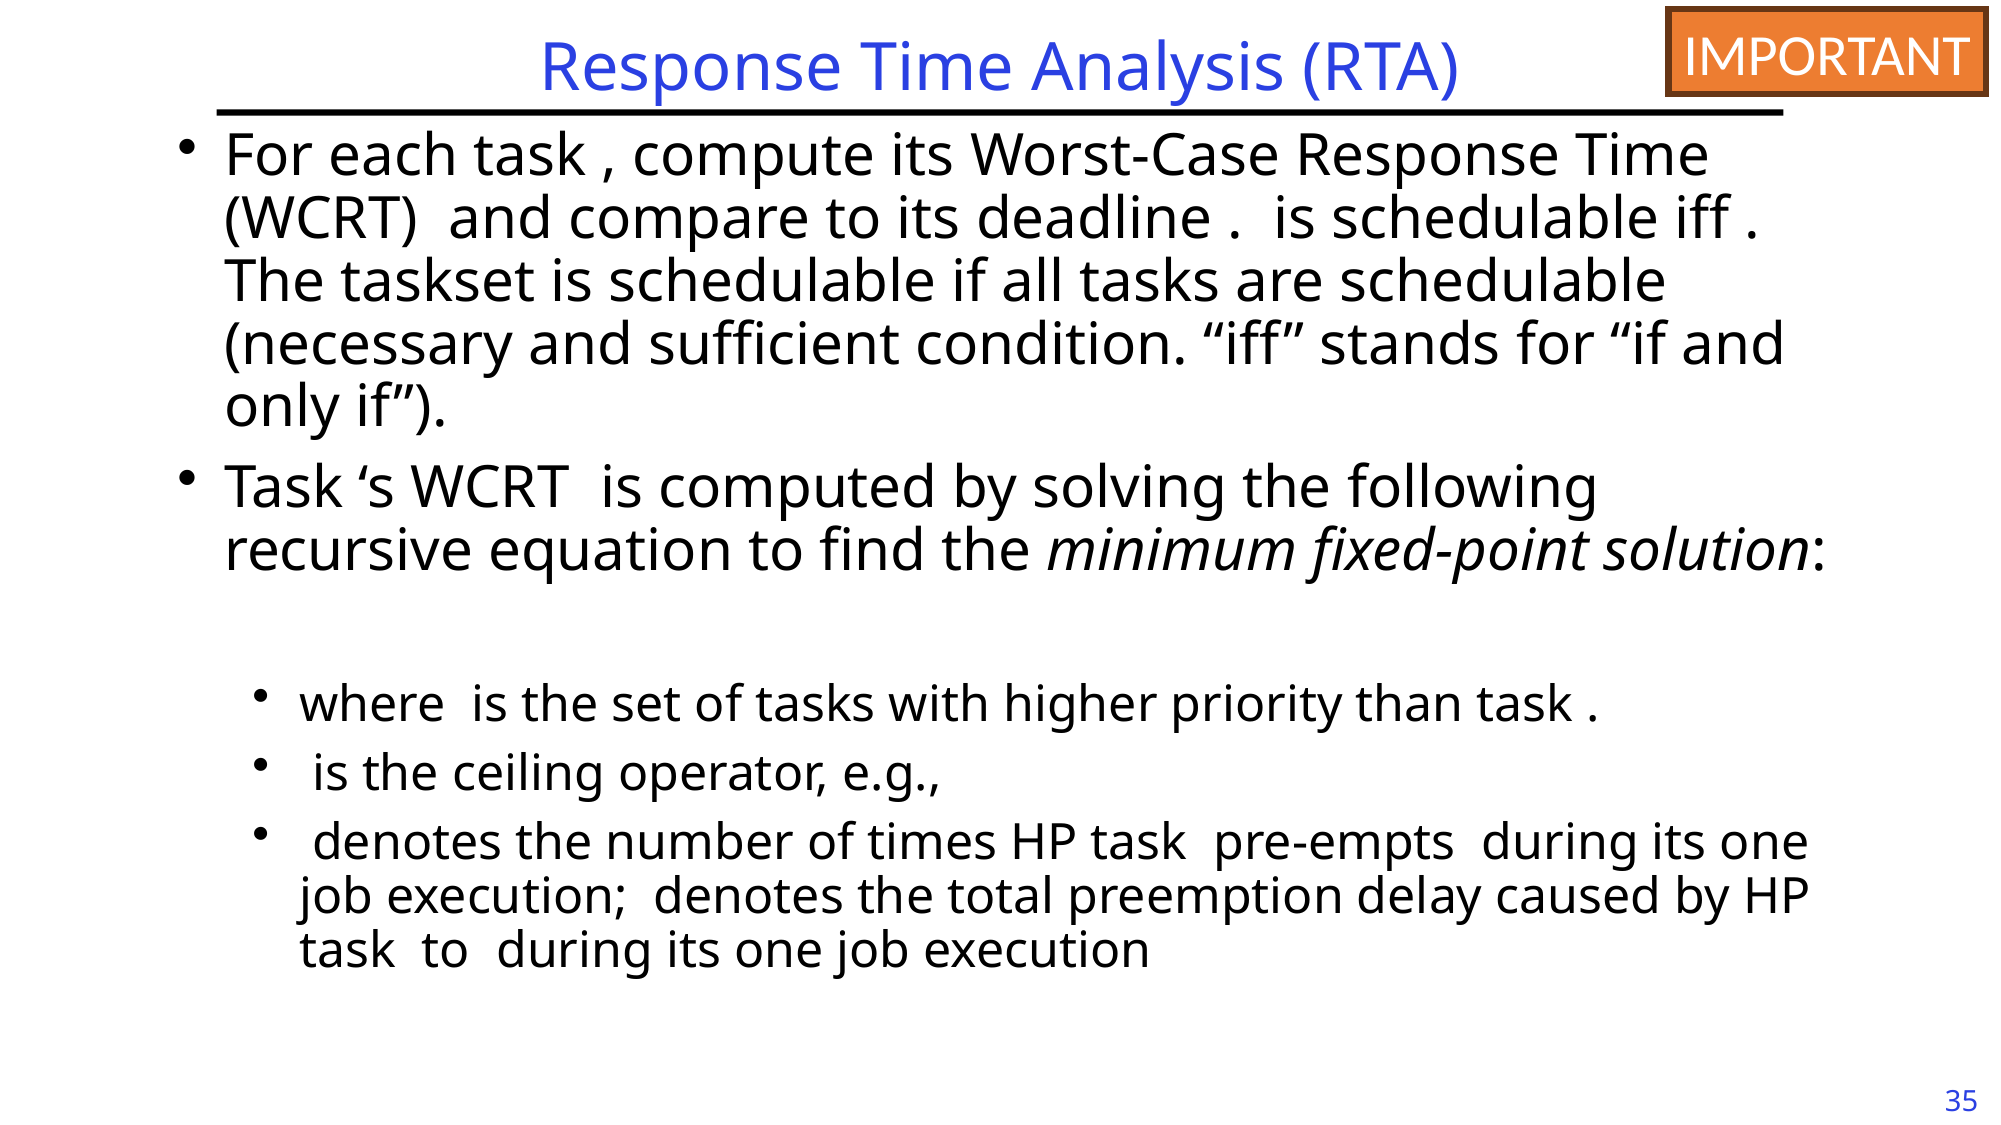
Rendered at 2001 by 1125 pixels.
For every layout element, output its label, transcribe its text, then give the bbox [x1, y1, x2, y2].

title Response Time Analysis (RTA) [216, 24, 1784, 113]
text_box [287, 924, 1544, 1040]
text_box IMPORTANT [1668, 9, 1986, 94]
